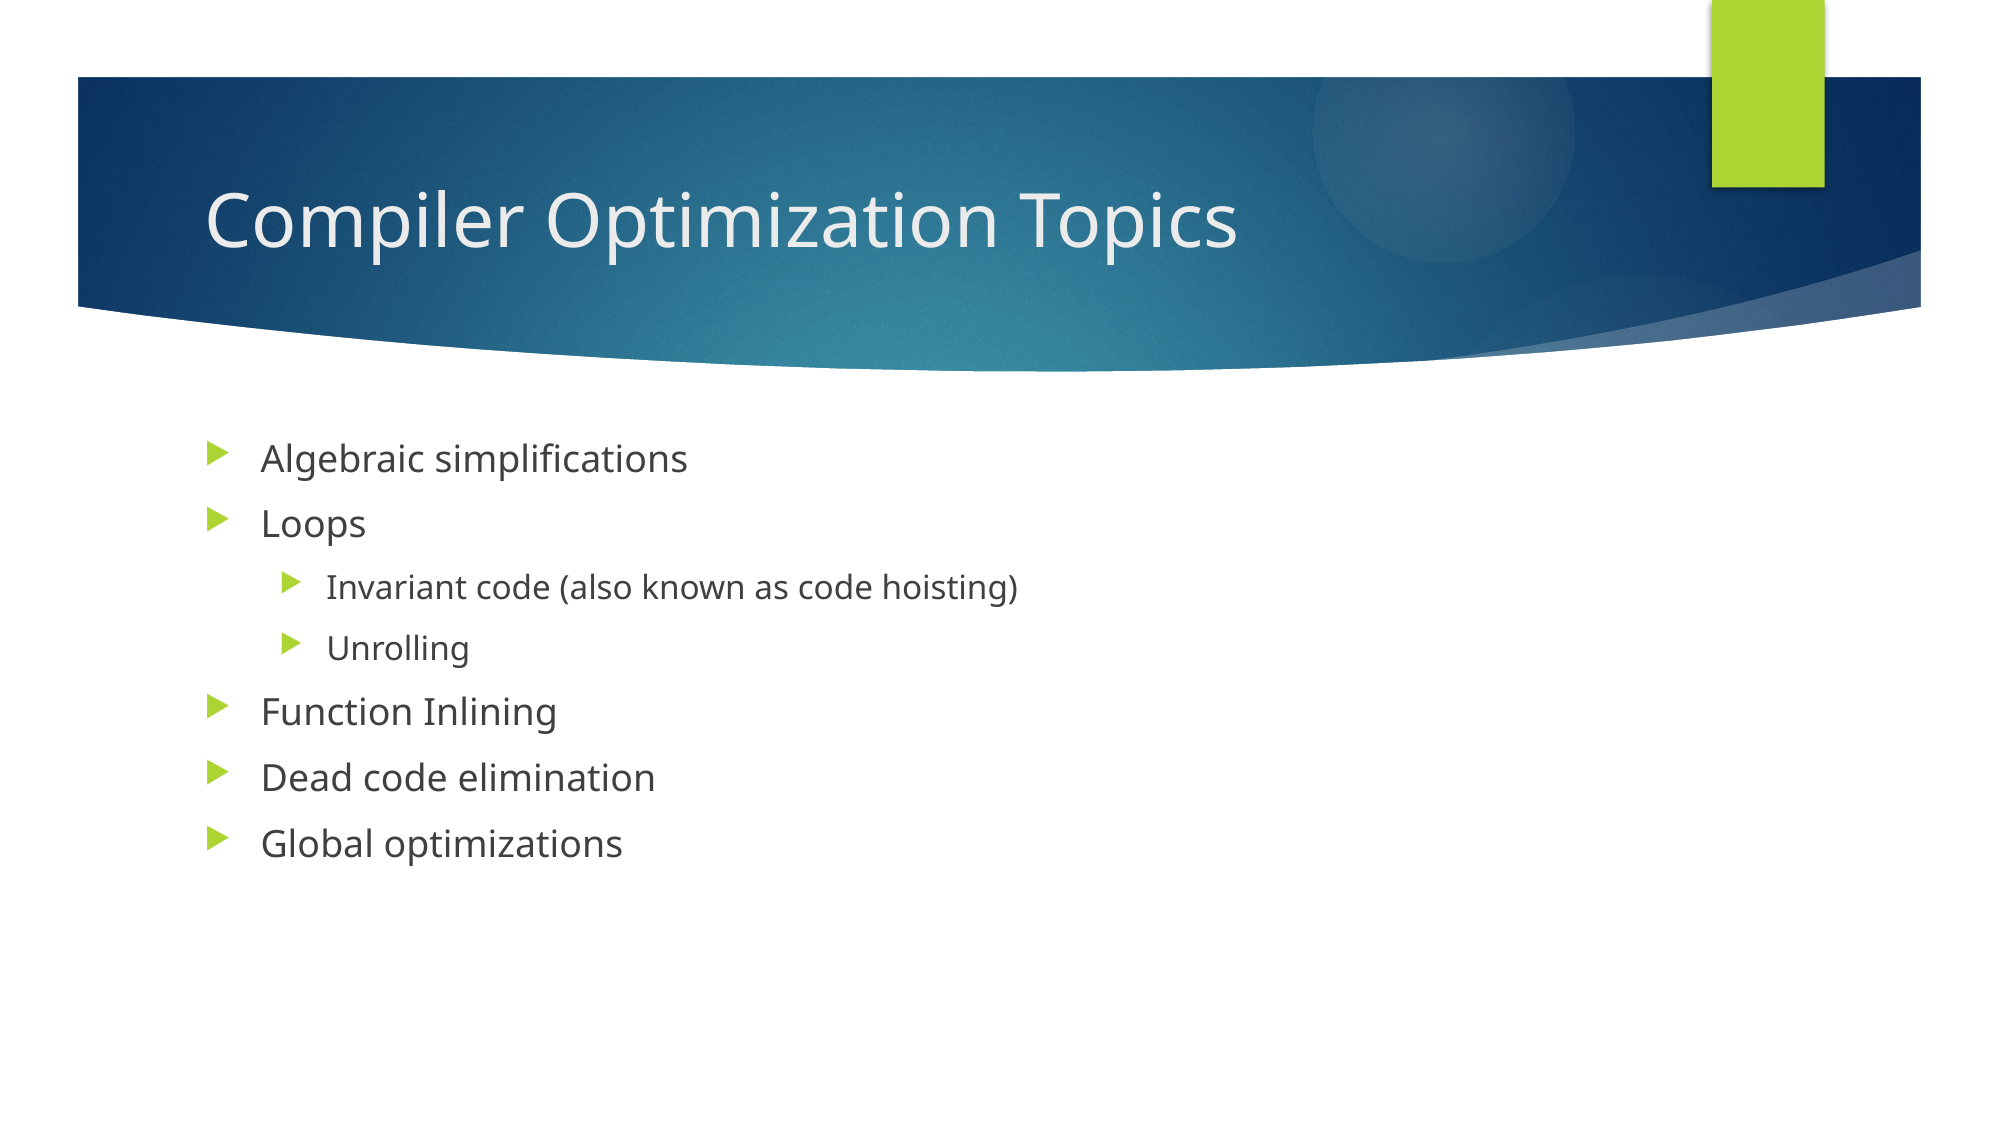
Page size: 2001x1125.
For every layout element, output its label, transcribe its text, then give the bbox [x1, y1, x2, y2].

list Algebraic simplifications Loops Invariant code (also known as code hoisting) Unrolling Function Inlining Dead code elimination Global optimizations [189, 427, 1627, 988]
title Compiler Optimization Topics [189, 159, 1627, 276]
